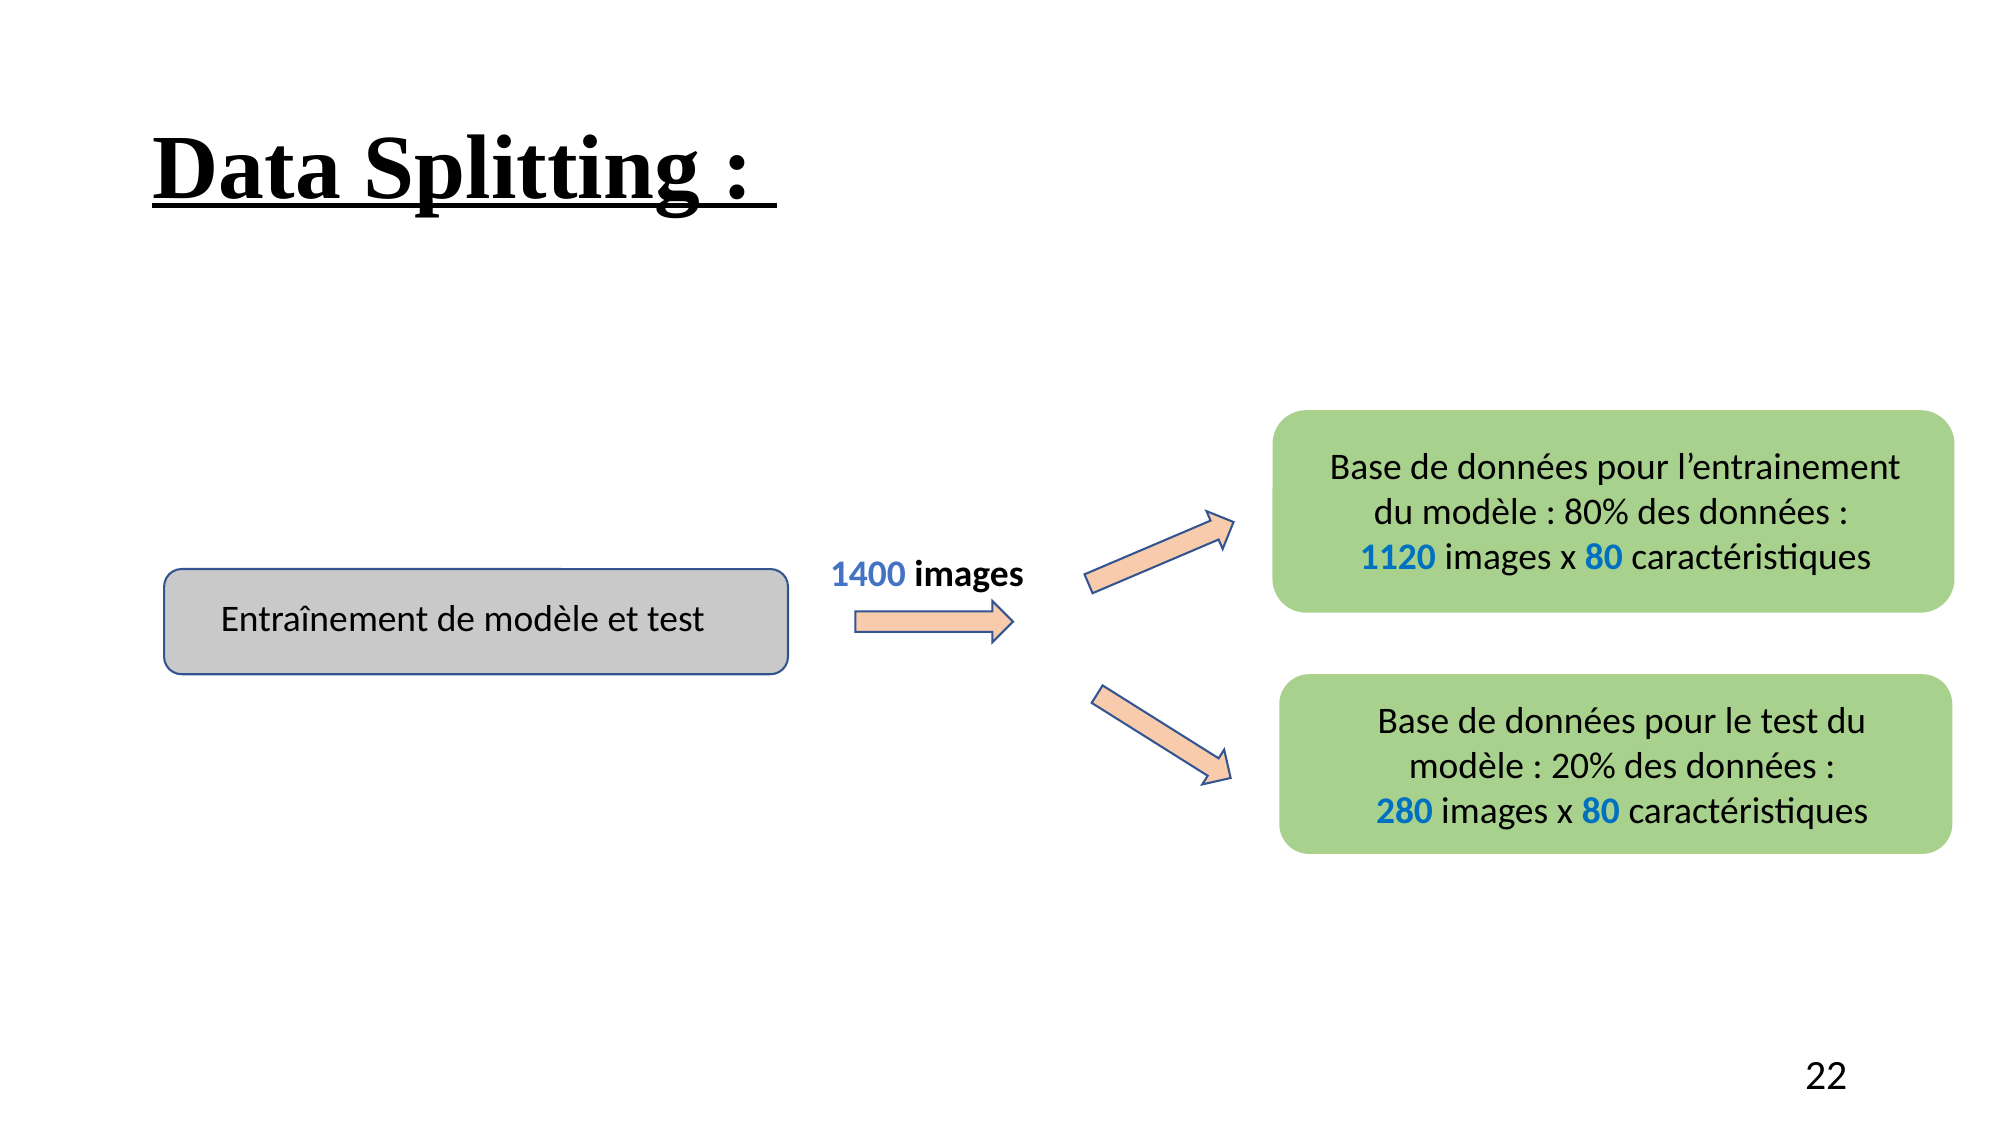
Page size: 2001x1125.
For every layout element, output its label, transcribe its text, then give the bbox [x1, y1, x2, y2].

text_box [163, 567, 790, 676]
text_box [854, 602, 1015, 645]
title Data Splitting : [137, 59, 1863, 278]
text_box Entraînement de modèle et test [171, 586, 763, 647]
text_box [1278, 673, 1954, 855]
text_box 1400 images [815, 542, 1077, 602]
text_box Base de données pour l’entrainement du modèle : 80% des données : 1120 images x 80 caractéristiques [1306, 434, 1926, 585]
text_box [1083, 509, 1235, 595]
text_box Base de données pour le test du modèle : 20% des données : 280 images x 80 caractéristiques [1312, 688, 1933, 838]
text_box [1090, 684, 1232, 786]
slide_number 22 [1412, 1042, 1863, 1103]
text_box [1271, 409, 1956, 614]
